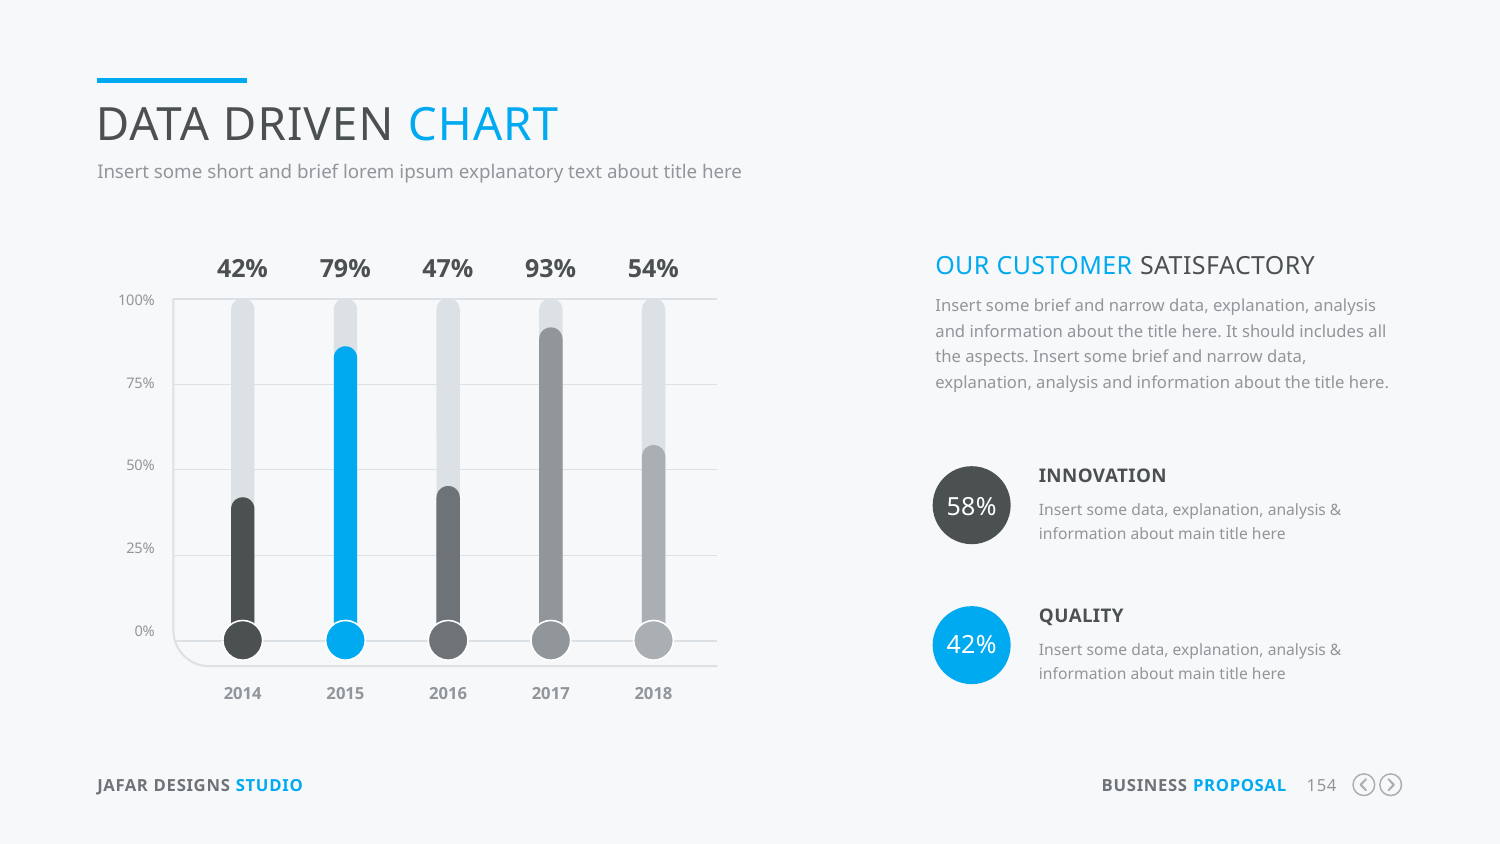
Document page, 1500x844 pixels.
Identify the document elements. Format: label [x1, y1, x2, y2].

text_box [1038, 463, 1401, 544]
text_box [298, 678, 393, 703]
text_box [932, 606, 1011, 685]
text_box [401, 678, 496, 703]
text_box [195, 252, 290, 283]
text_box [113, 290, 718, 667]
text_box [401, 252, 496, 283]
text_box [606, 252, 701, 283]
text_box [606, 678, 701, 703]
text_box [503, 252, 598, 283]
text_box [935, 249, 1401, 394]
text_box [1038, 603, 1401, 681]
list [95, 94, 1403, 181]
text_box [195, 678, 290, 703]
text_box [503, 678, 598, 703]
text_box [932, 466, 1011, 545]
text_box [298, 252, 393, 283]
